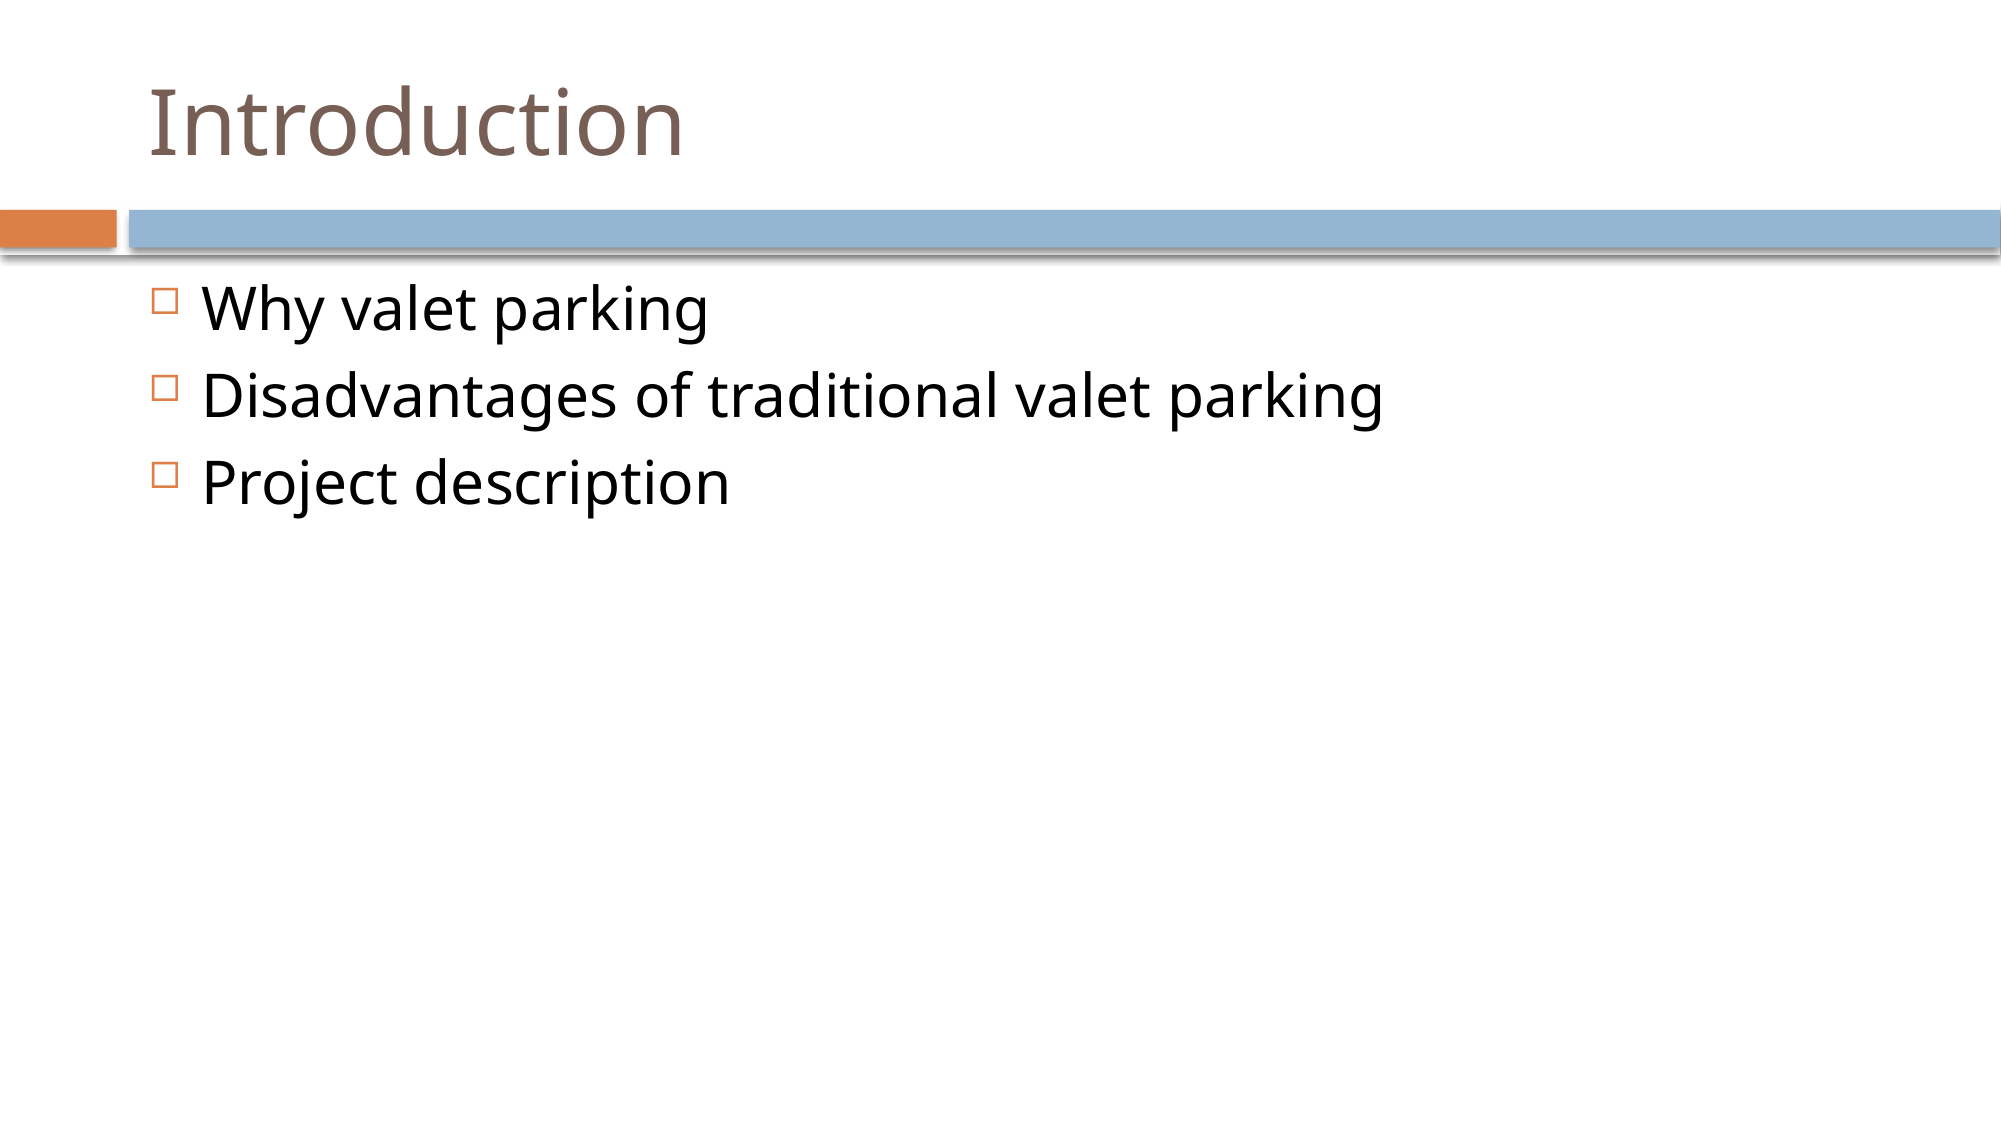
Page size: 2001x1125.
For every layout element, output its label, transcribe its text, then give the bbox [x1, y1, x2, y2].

list Why valet parking Disadvantages of traditional valet parking Project description [133, 262, 1918, 1000]
title Introduction [133, 37, 1918, 200]
